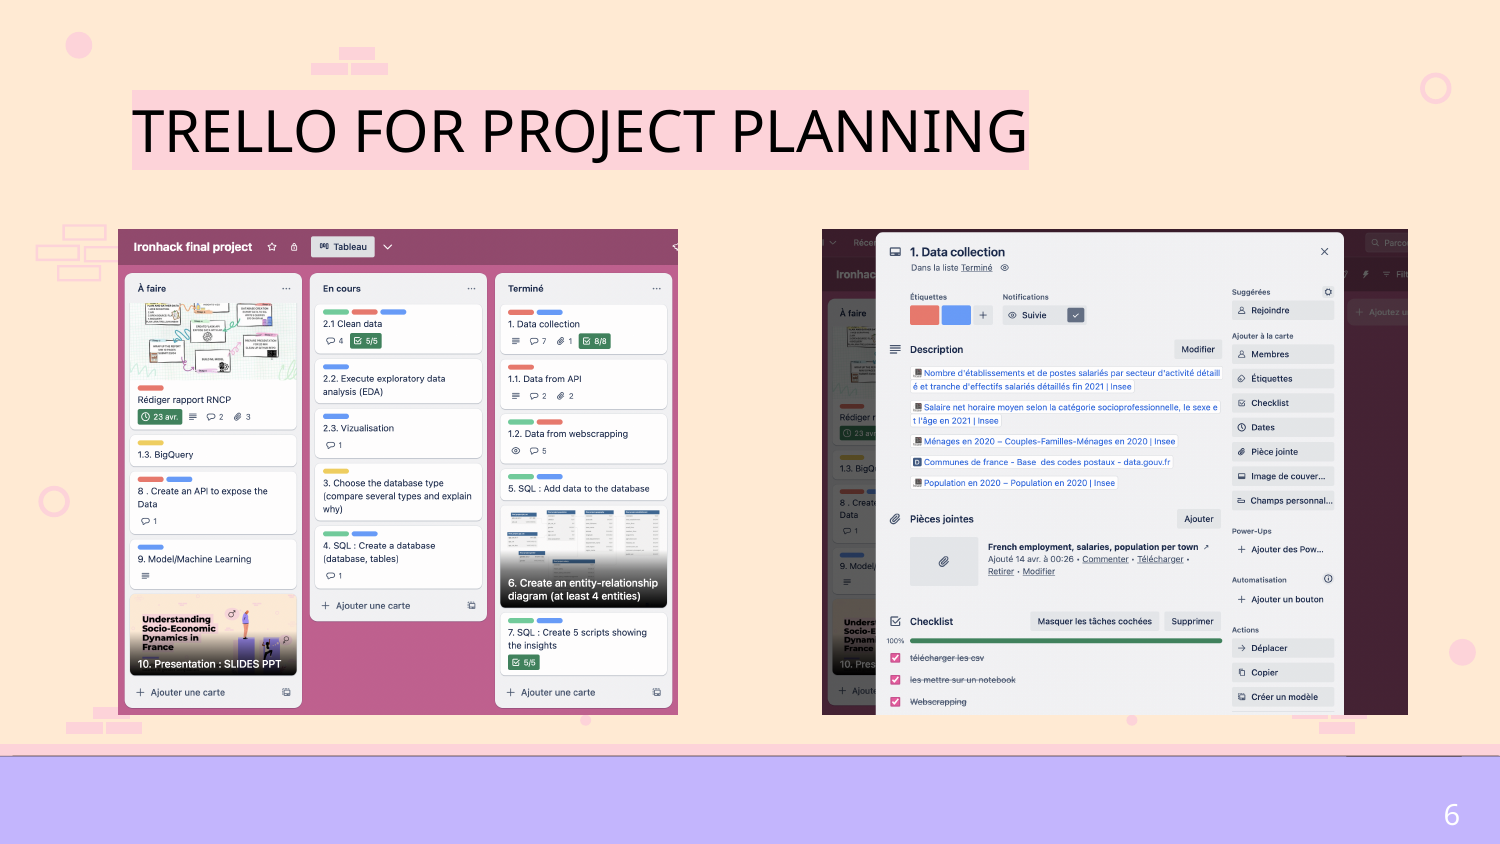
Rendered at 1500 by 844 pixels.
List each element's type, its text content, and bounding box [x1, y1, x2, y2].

text_box 6 [1428, 788, 1476, 839]
title TRELLO FOR PROJECT PLANNING [116, 58, 1383, 200]
picture [118, 229, 678, 715]
picture [821, 229, 1408, 715]
